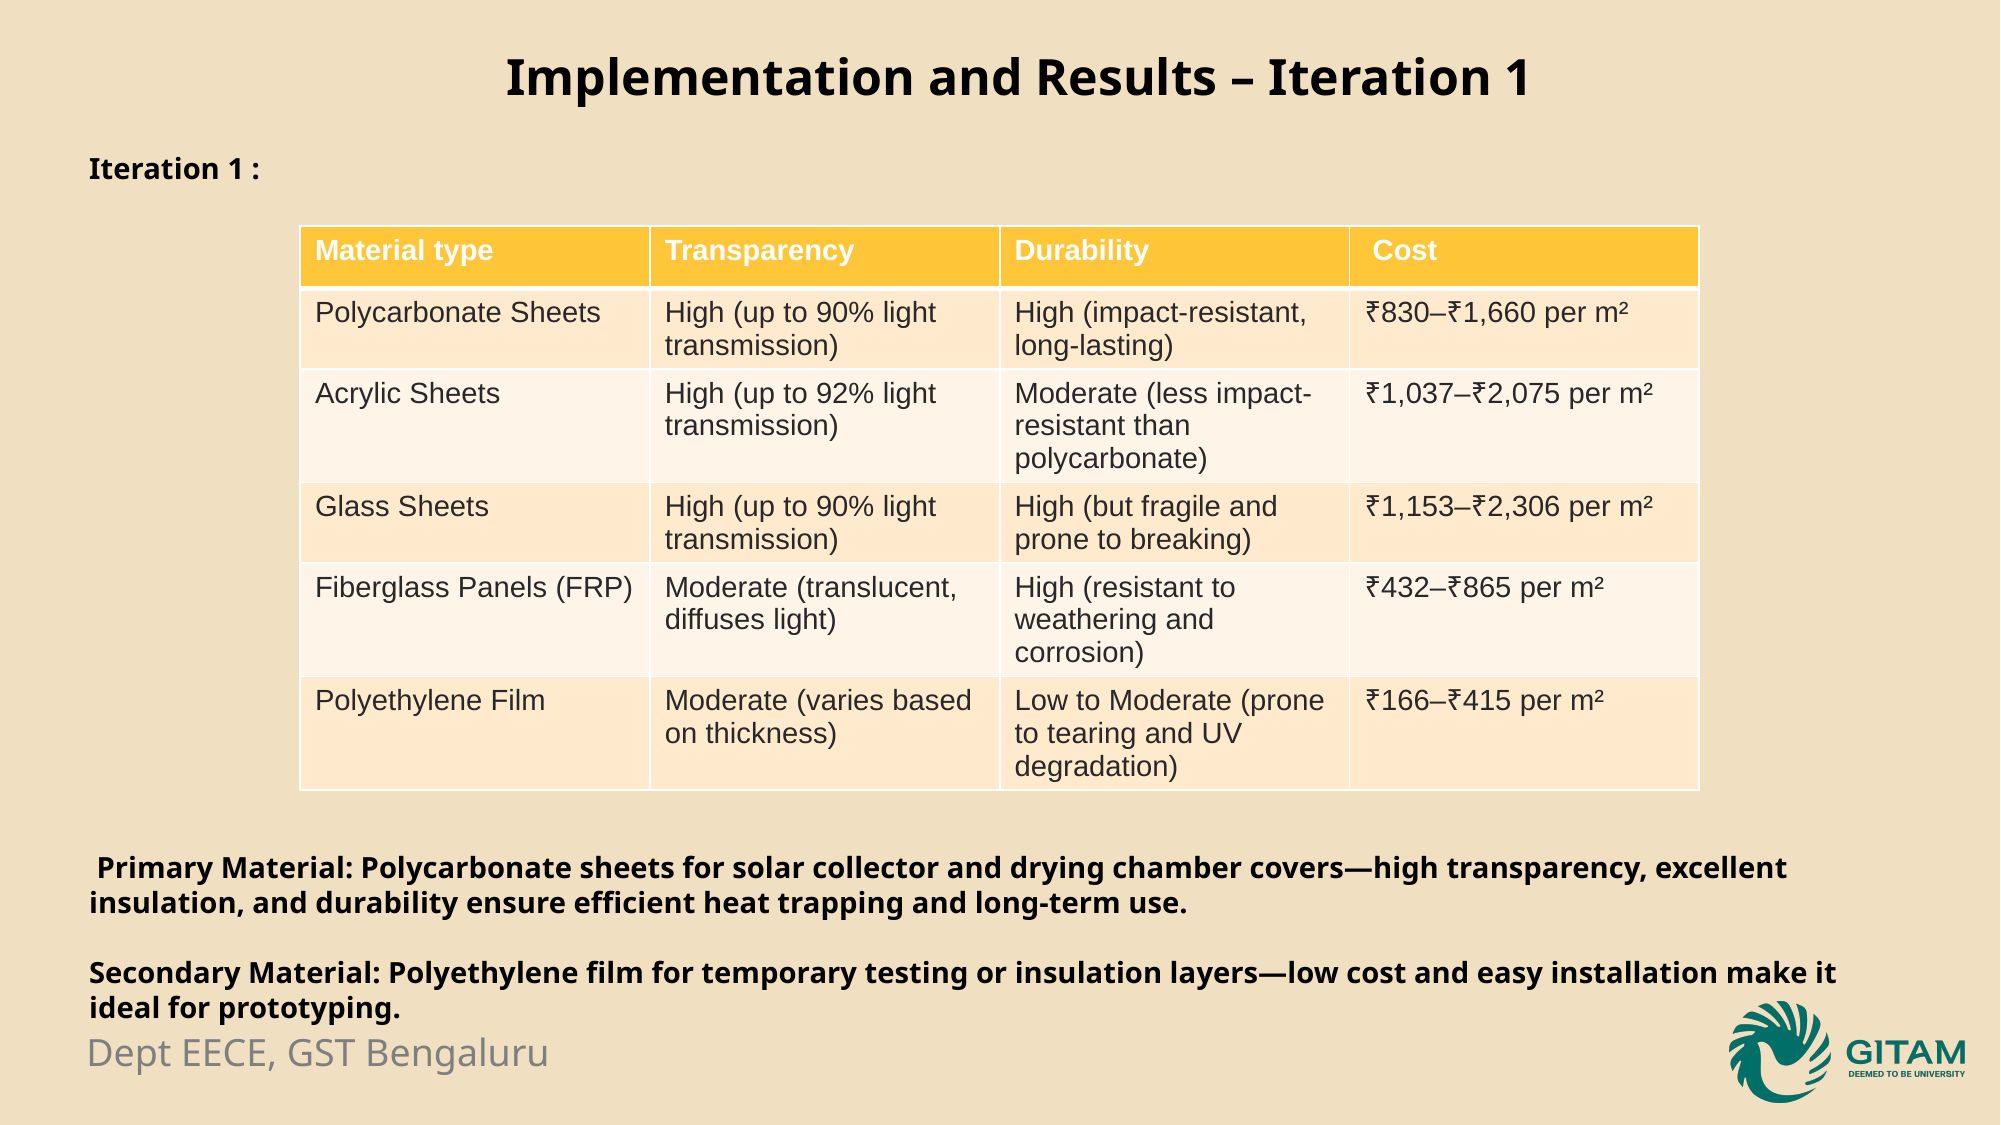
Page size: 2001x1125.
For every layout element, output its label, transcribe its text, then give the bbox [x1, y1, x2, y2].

table_cell Acrylic Sheets [301, 370, 649, 482]
table_cell Fiberglass Panels (FRP) [301, 564, 649, 676]
table_cell Moderate (varies based on thickness) [651, 677, 999, 789]
table_cell High (up to 90% light transmission) [651, 291, 999, 368]
table_cell High (up to 90% light transmission) [651, 483, 999, 562]
table_header Transparency [651, 227, 999, 286]
table_header Cost [1350, 227, 1698, 286]
picture [1933, 1001, 1965, 1065]
slide_number [1550, 1065, 2000, 1125]
table_cell Polycarbonate Sheets [301, 291, 649, 368]
table_cell ₹166–₹415 per m² [1350, 677, 1698, 789]
table_cell Moderate (less impact-resistant than polycarbonate) [1001, 370, 1349, 482]
table_cell ₹432–₹865 per m² [1350, 564, 1698, 676]
table_cell Polyethylene Film [301, 677, 649, 789]
table_cell ₹1,037–₹2,075 per m² [1350, 370, 1698, 482]
table_header Material type [301, 227, 649, 286]
table_cell ₹830–₹1,660 per m² [1350, 291, 1698, 368]
table_header Durability [1001, 227, 1349, 286]
table_cell Glass Sheets [301, 483, 649, 562]
table_cell High (up to 92% light transmission) [651, 370, 999, 482]
table_cell High (but fragile and prone to breaking) [1001, 483, 1349, 562]
table_cell Moderate (translucent, diffuses light) [651, 564, 999, 676]
text_box Implementation and Results – Iteration 1 [163, 38, 1889, 119]
table_cell High (impact-resistant, long-lasting) [1001, 291, 1349, 368]
table_cell ₹1,153–₹2,306 per m² [1350, 483, 1698, 562]
text_box Iteration 1 : Primary Material: Polycarbonate sheets for solar collector and drying chamber covers—high transparency, excellent insulation, and durability ensure efficient heat trapping and long-term use. Secondary Material: Polyethylene film for temporary testing or insulation layers—low cost and easy installation make it ideal for prototyping. [74, 142, 1933, 1084]
table_cell Low to Moderate (prone to tearing and UV degradation) [1001, 677, 1349, 789]
table_cell High (resistant to weathering and corrosion) [1001, 564, 1349, 676]
